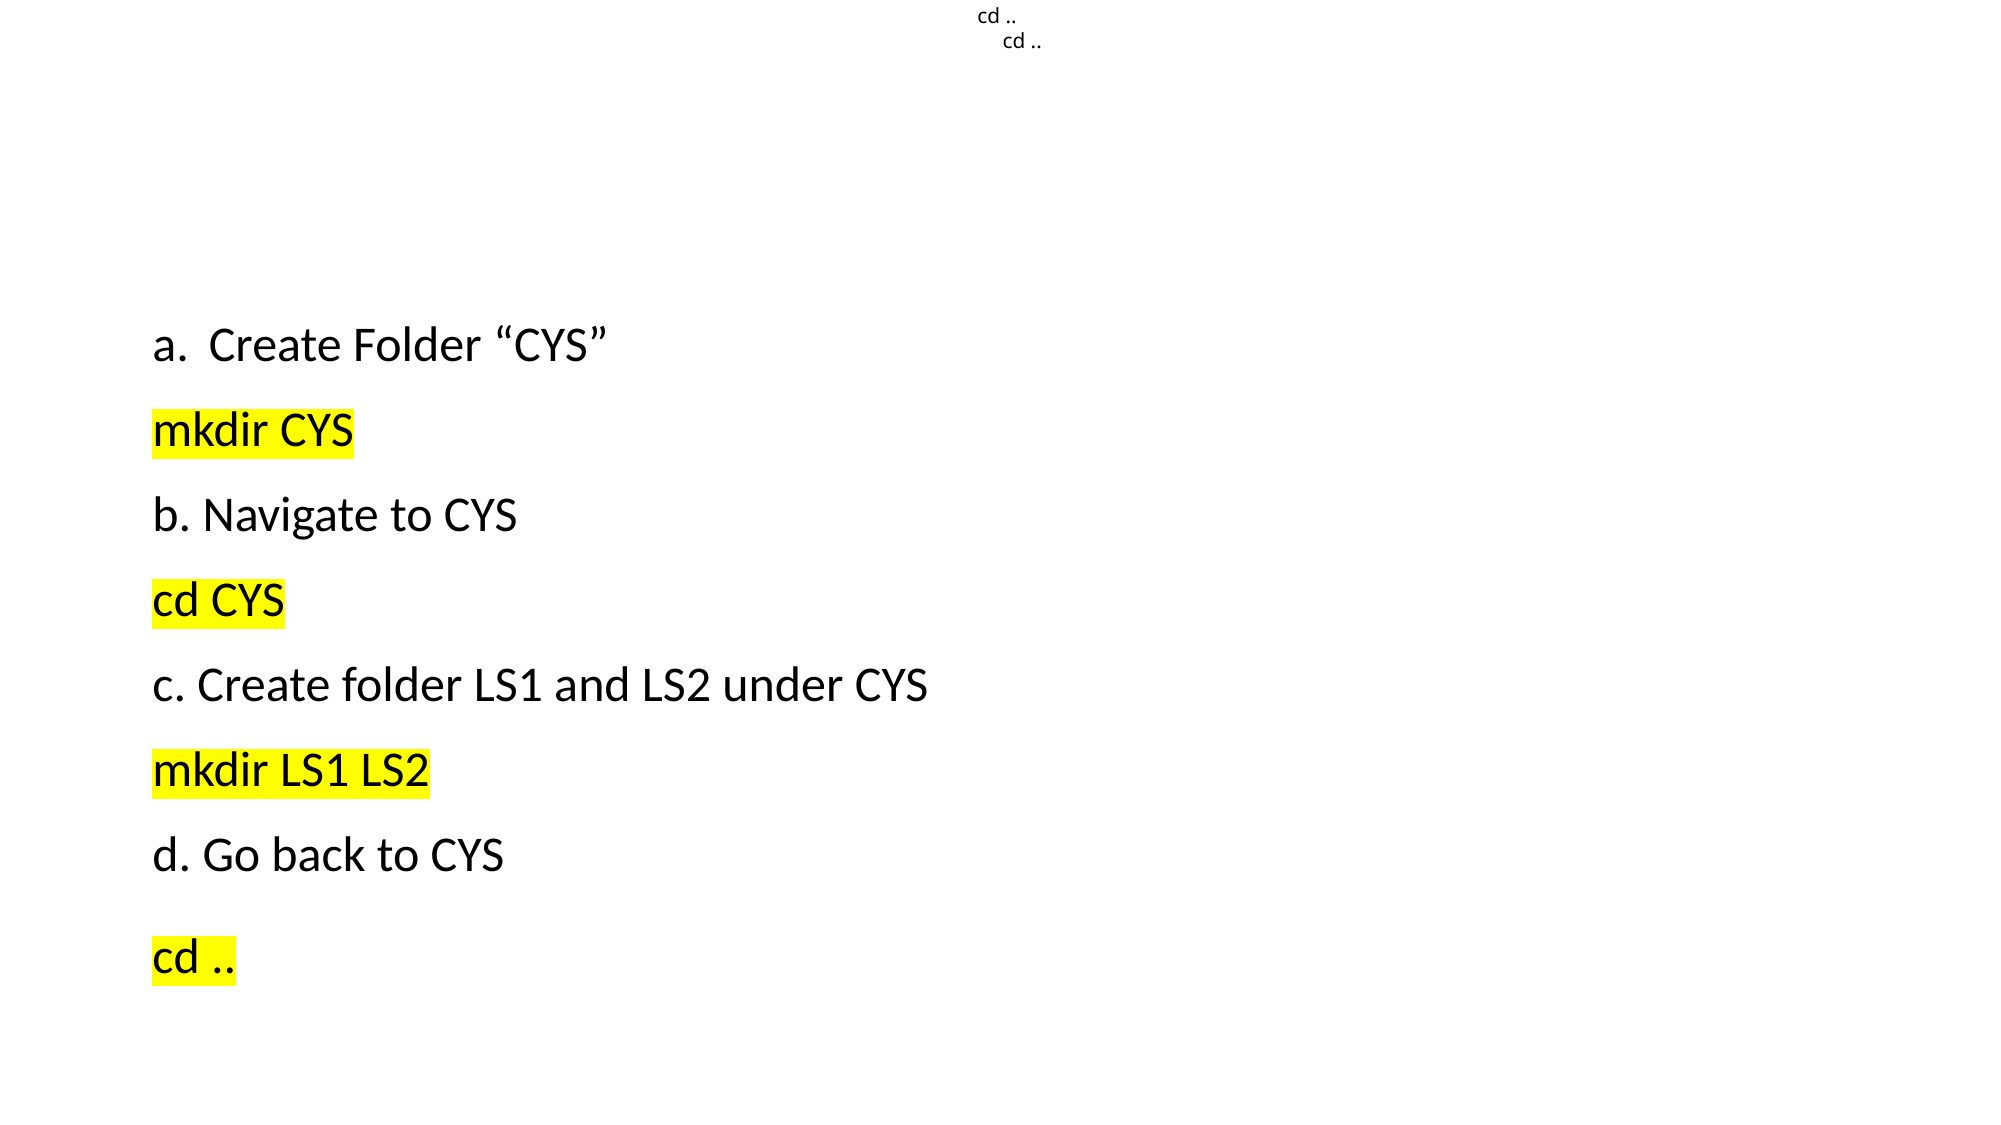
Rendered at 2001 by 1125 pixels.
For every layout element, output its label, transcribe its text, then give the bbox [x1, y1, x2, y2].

text_box cd .. [962, 0, 1038, 80]
list Create Folder “CYS” mkdir CYS b. Navigate to CYS cd CYS c. Create folder LS1 and LS2 under CYS mkdir LS1 LS2 d. Go back to CYS cd .. [137, 299, 1863, 1014]
text_box cd .. [987, 19, 1063, 105]
